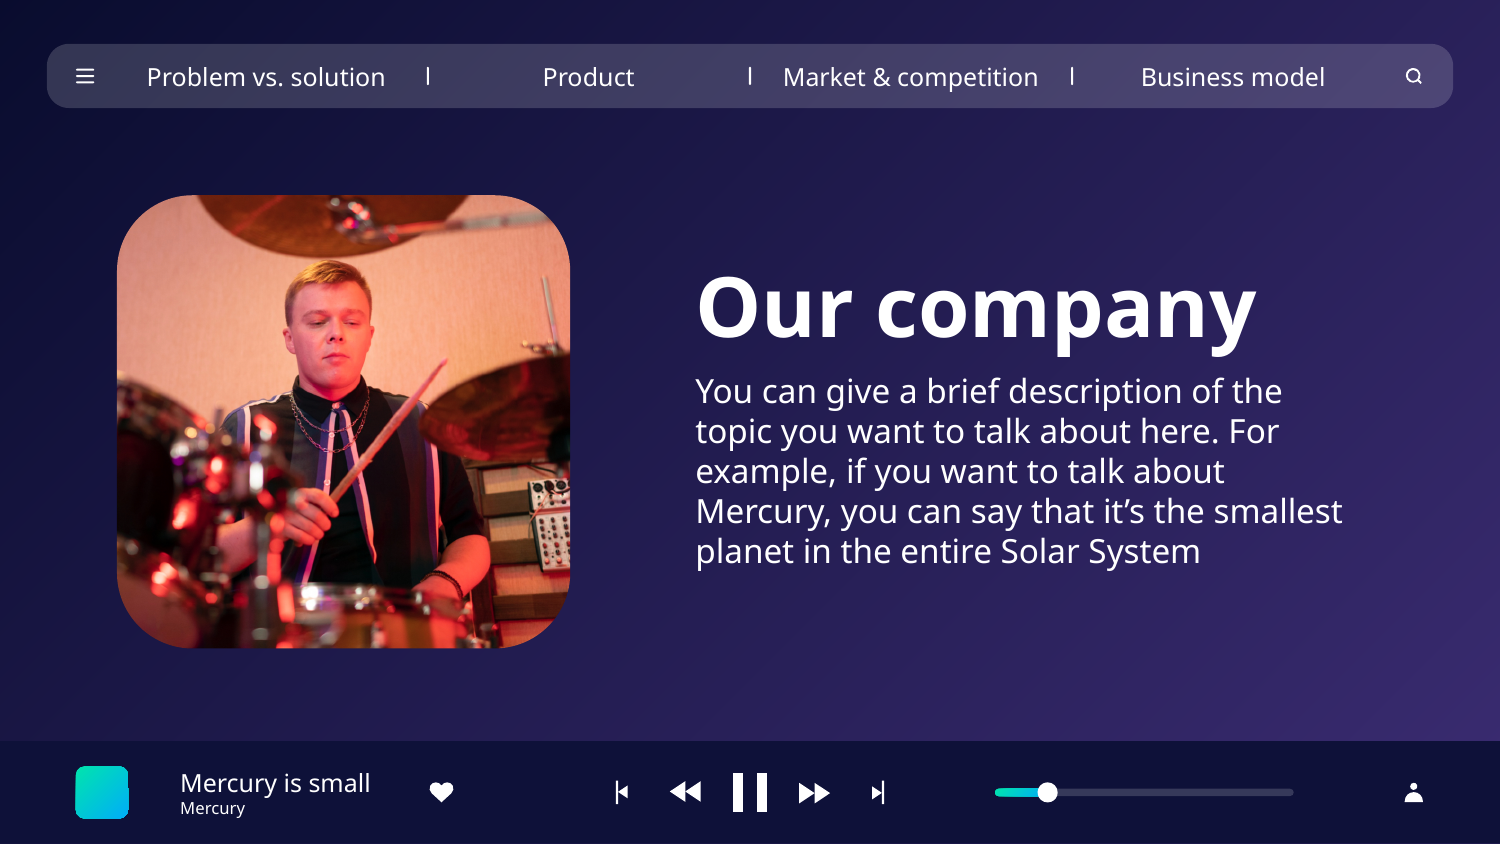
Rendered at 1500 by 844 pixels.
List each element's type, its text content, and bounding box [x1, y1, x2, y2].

subtitle You can give a brief description of the topic you want to talk about here. For example, if you want to talk about Mercury, you can say that it’s the smallest planet in the entire Solar System [680, 355, 1384, 591]
subtitle Market & competition [761, 49, 1062, 103]
subtitle Problem vs. solution [116, 49, 417, 103]
subtitle Mercury is small Mercury [165, 766, 392, 819]
title Our company [680, 253, 1384, 355]
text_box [994, 782, 1294, 803]
picture [116, 194, 571, 649]
subtitle Product [438, 49, 739, 103]
subtitle Business model [1083, 49, 1384, 103]
